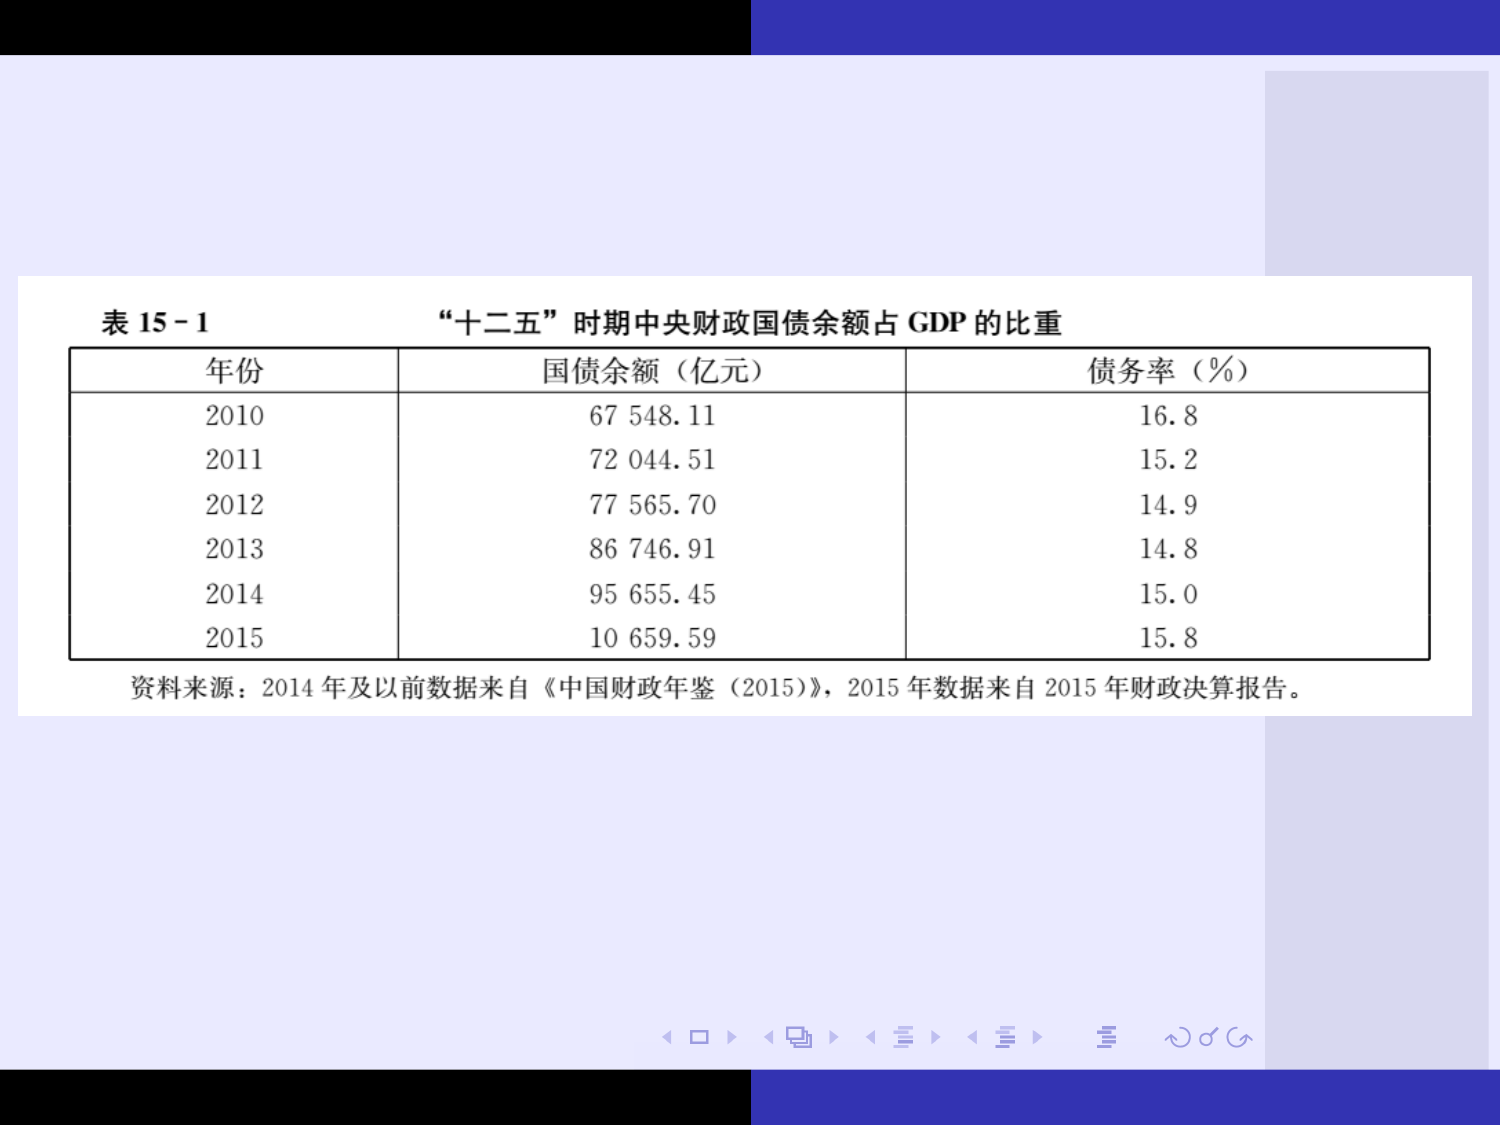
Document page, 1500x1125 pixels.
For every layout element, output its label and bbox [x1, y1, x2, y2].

text_box [0, 0, 1500, 1125]
picture [18, 276, 1472, 716]
